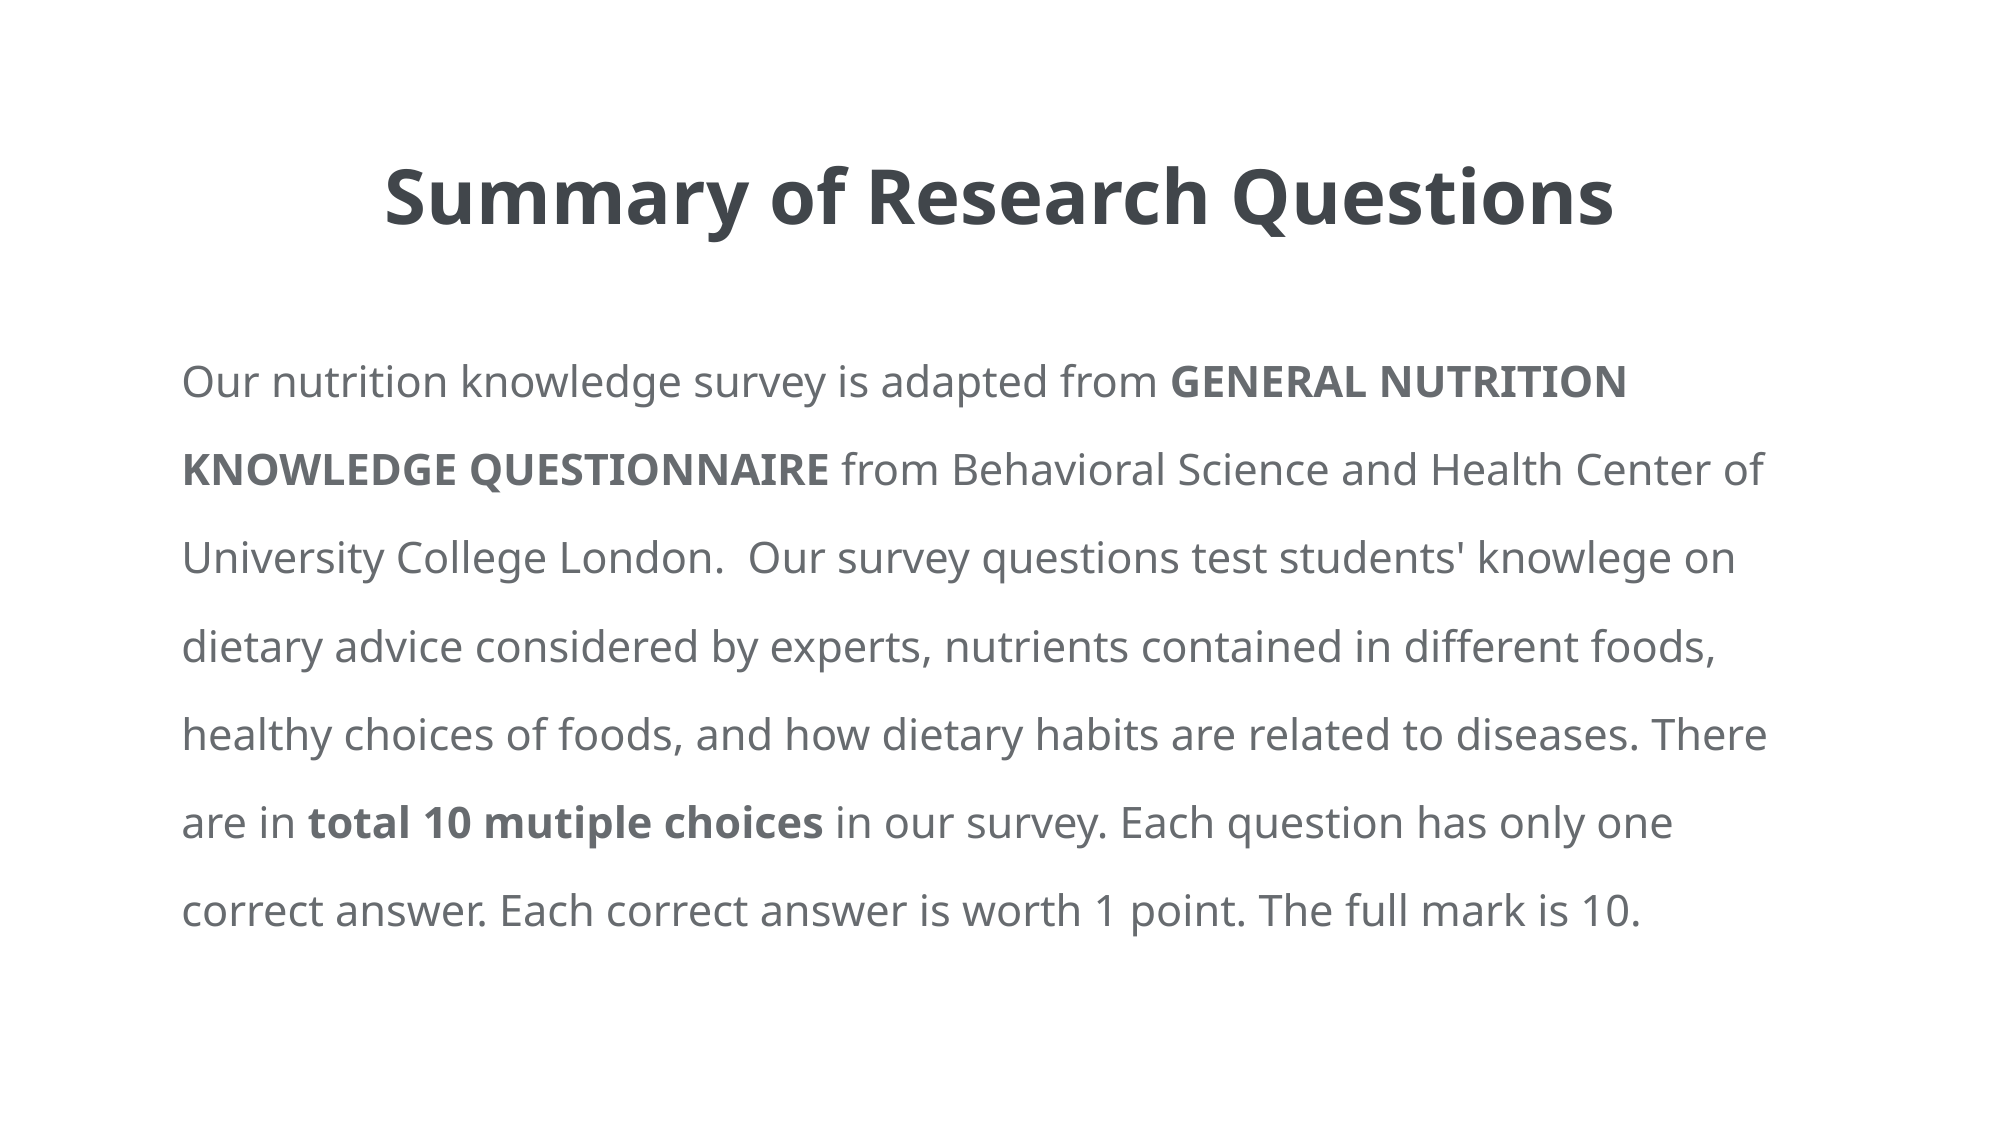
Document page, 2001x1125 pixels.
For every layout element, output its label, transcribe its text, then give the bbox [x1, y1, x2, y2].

text_box Summary of Research Questions [166, 104, 1834, 248]
text_box Our nutrition knowledge survey is adapted from GENERAL NUTRITION KNOWLEDGE QUESTIONNAIRE from Behavioral Science and Health Center of University College London. Our survey questions test students' knowlege on dietary advice considered by experts, nutrients contained in different foods, healthy choices of foods, and how dietary habits are related to diseases. There are in total 10 mutiple choices in our survey. Each question has only one correct answer. Each correct answer is worth 1 point. The full mark is 10. [166, 310, 1834, 946]
